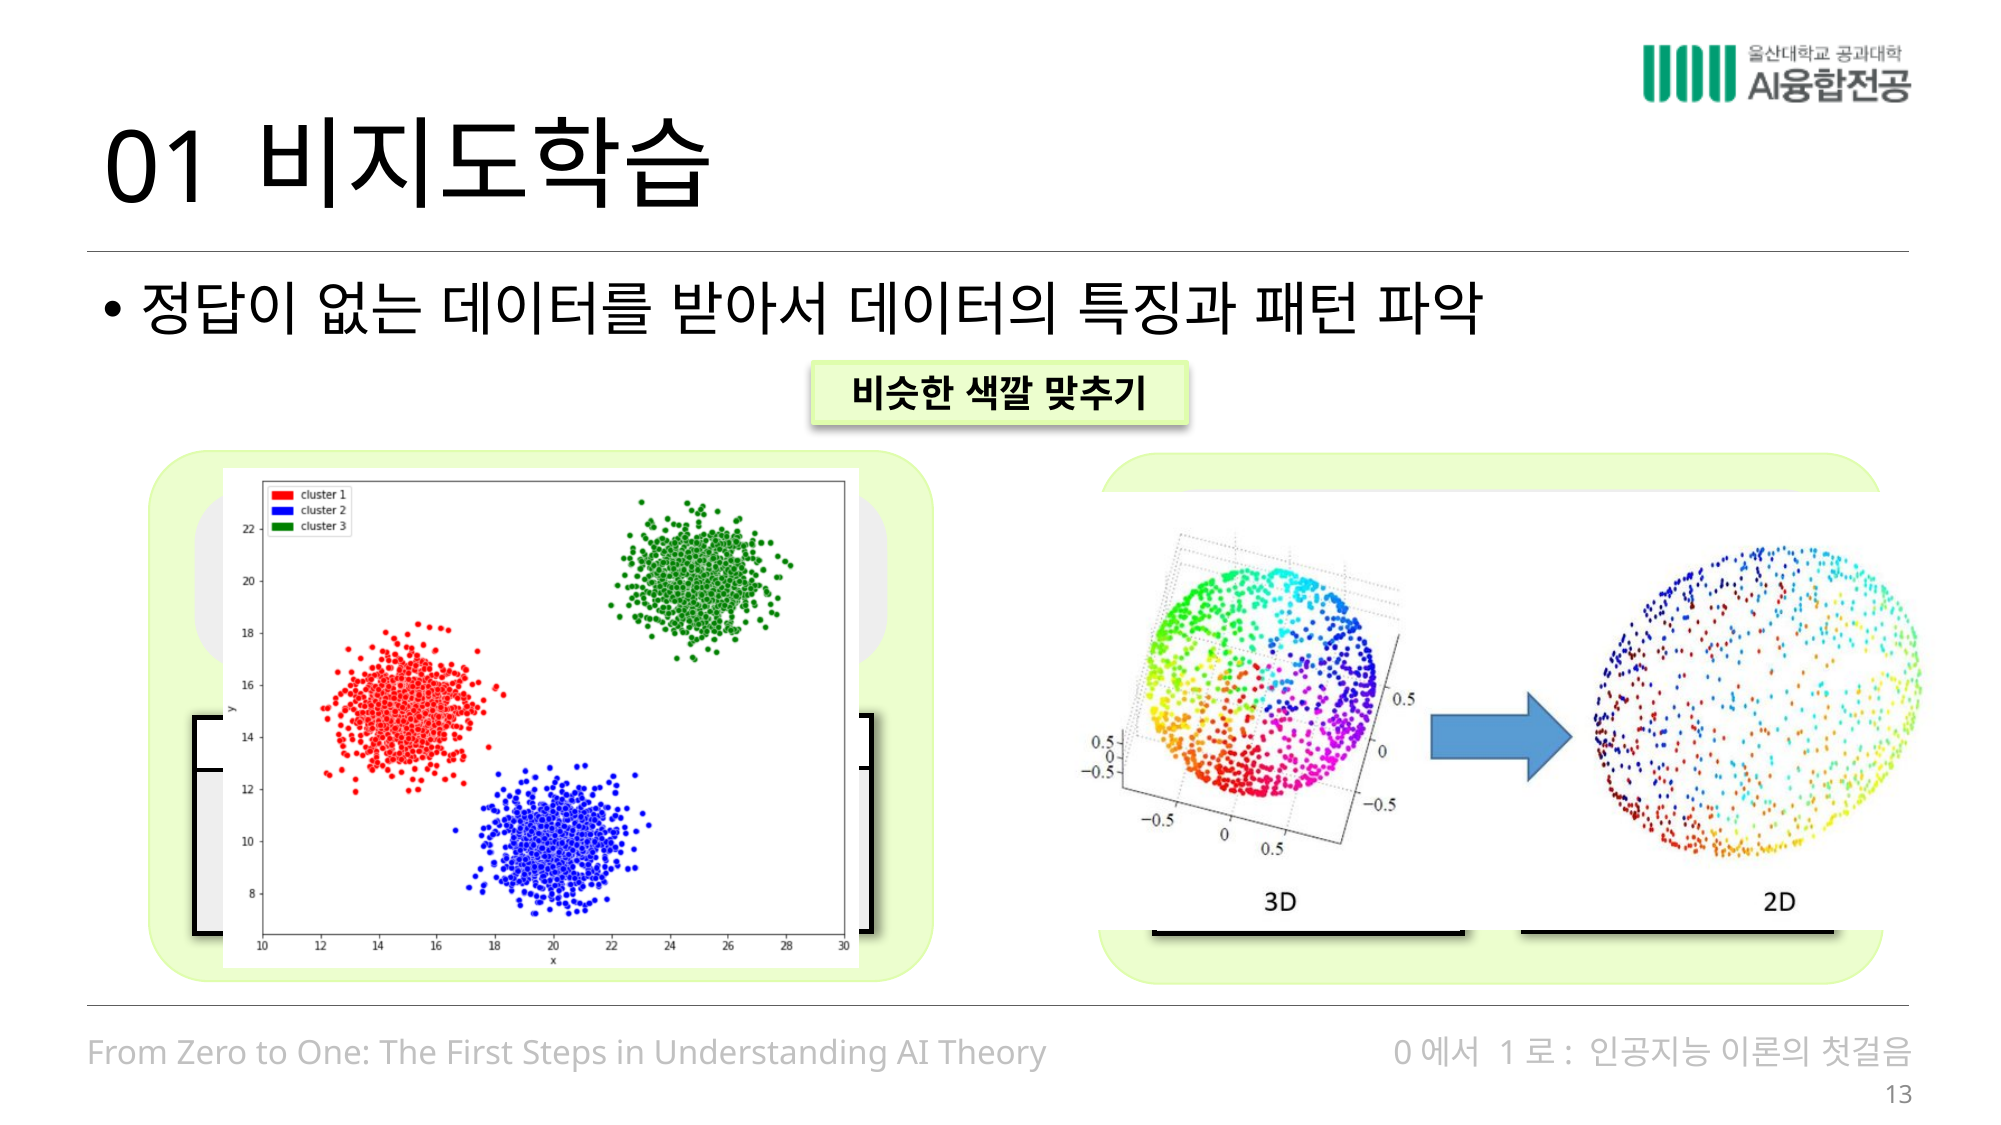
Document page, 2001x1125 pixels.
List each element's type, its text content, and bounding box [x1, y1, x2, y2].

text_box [1098, 930, 1883, 984]
slide_number 13 [1478, 1065, 1929, 1125]
picture [1039, 492, 1990, 930]
picture [1639, 39, 1913, 106]
list 정답이 없는 데이터를 받아서 데이터의 특징과 패턴 파악 [87, 272, 1910, 351]
text_box 비슷한 색깔 맞추기 [812, 362, 1187, 423]
picture [223, 467, 859, 968]
title 비지도학습 [239, 105, 1040, 231]
list 01 [87, 105, 235, 236]
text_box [1098, 453, 1883, 492]
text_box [149, 451, 933, 982]
